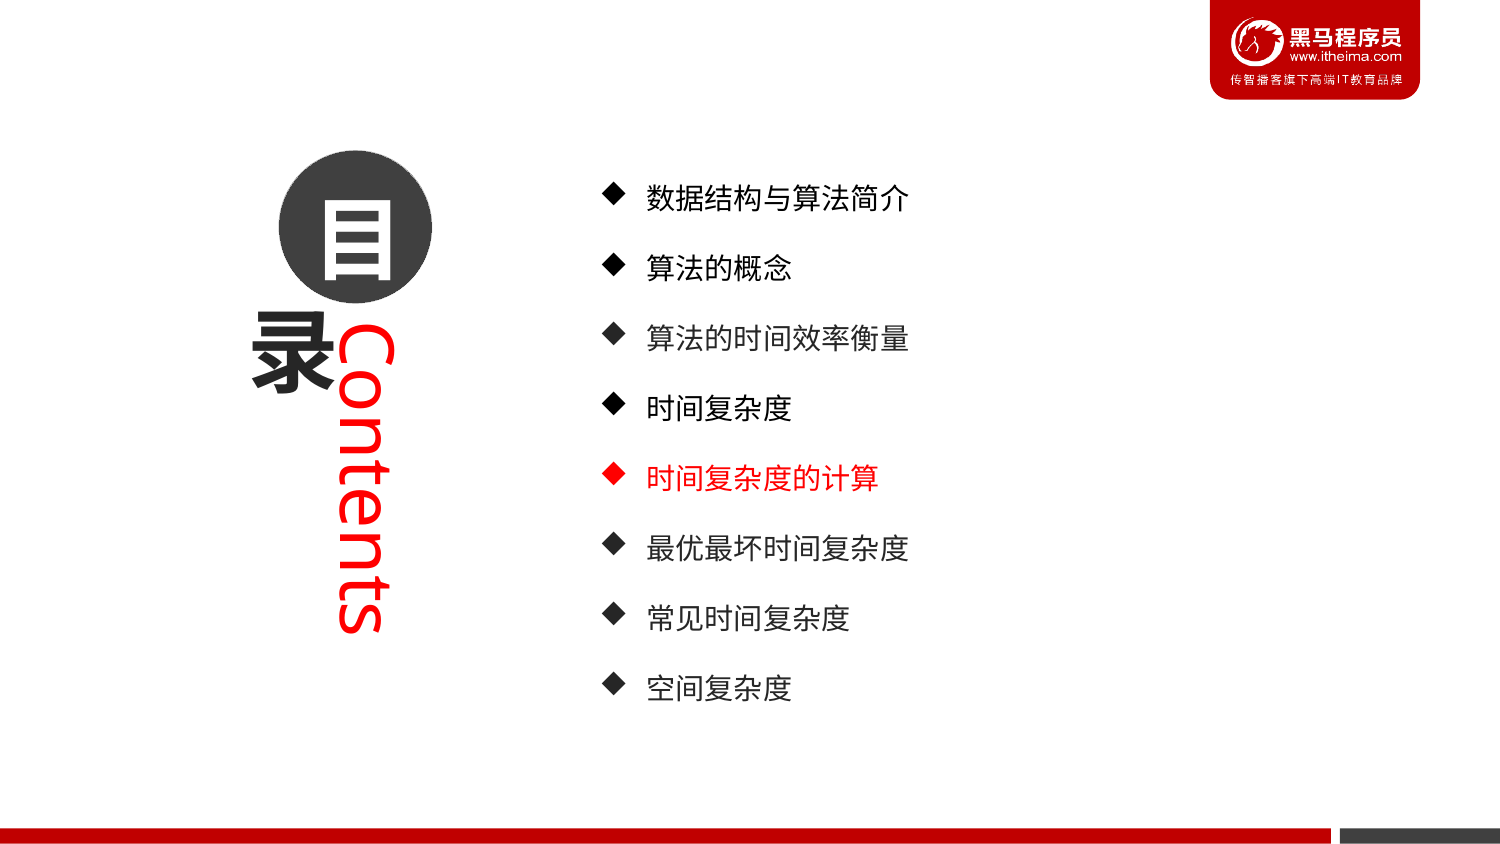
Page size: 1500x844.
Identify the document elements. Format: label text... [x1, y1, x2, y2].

text_box 录 [218, 288, 339, 410]
picture [1212, 8, 1421, 94]
text_box 目 [278, 150, 433, 304]
text_box Contents [321, 314, 427, 749]
text_box 数据结构与算法简介 算法的概念 算法的时间效率衡量 时间复杂度 时间复杂度的计算 最优最坏时间复杂度 常见时间复杂度 空间复杂度 [584, 138, 1294, 713]
